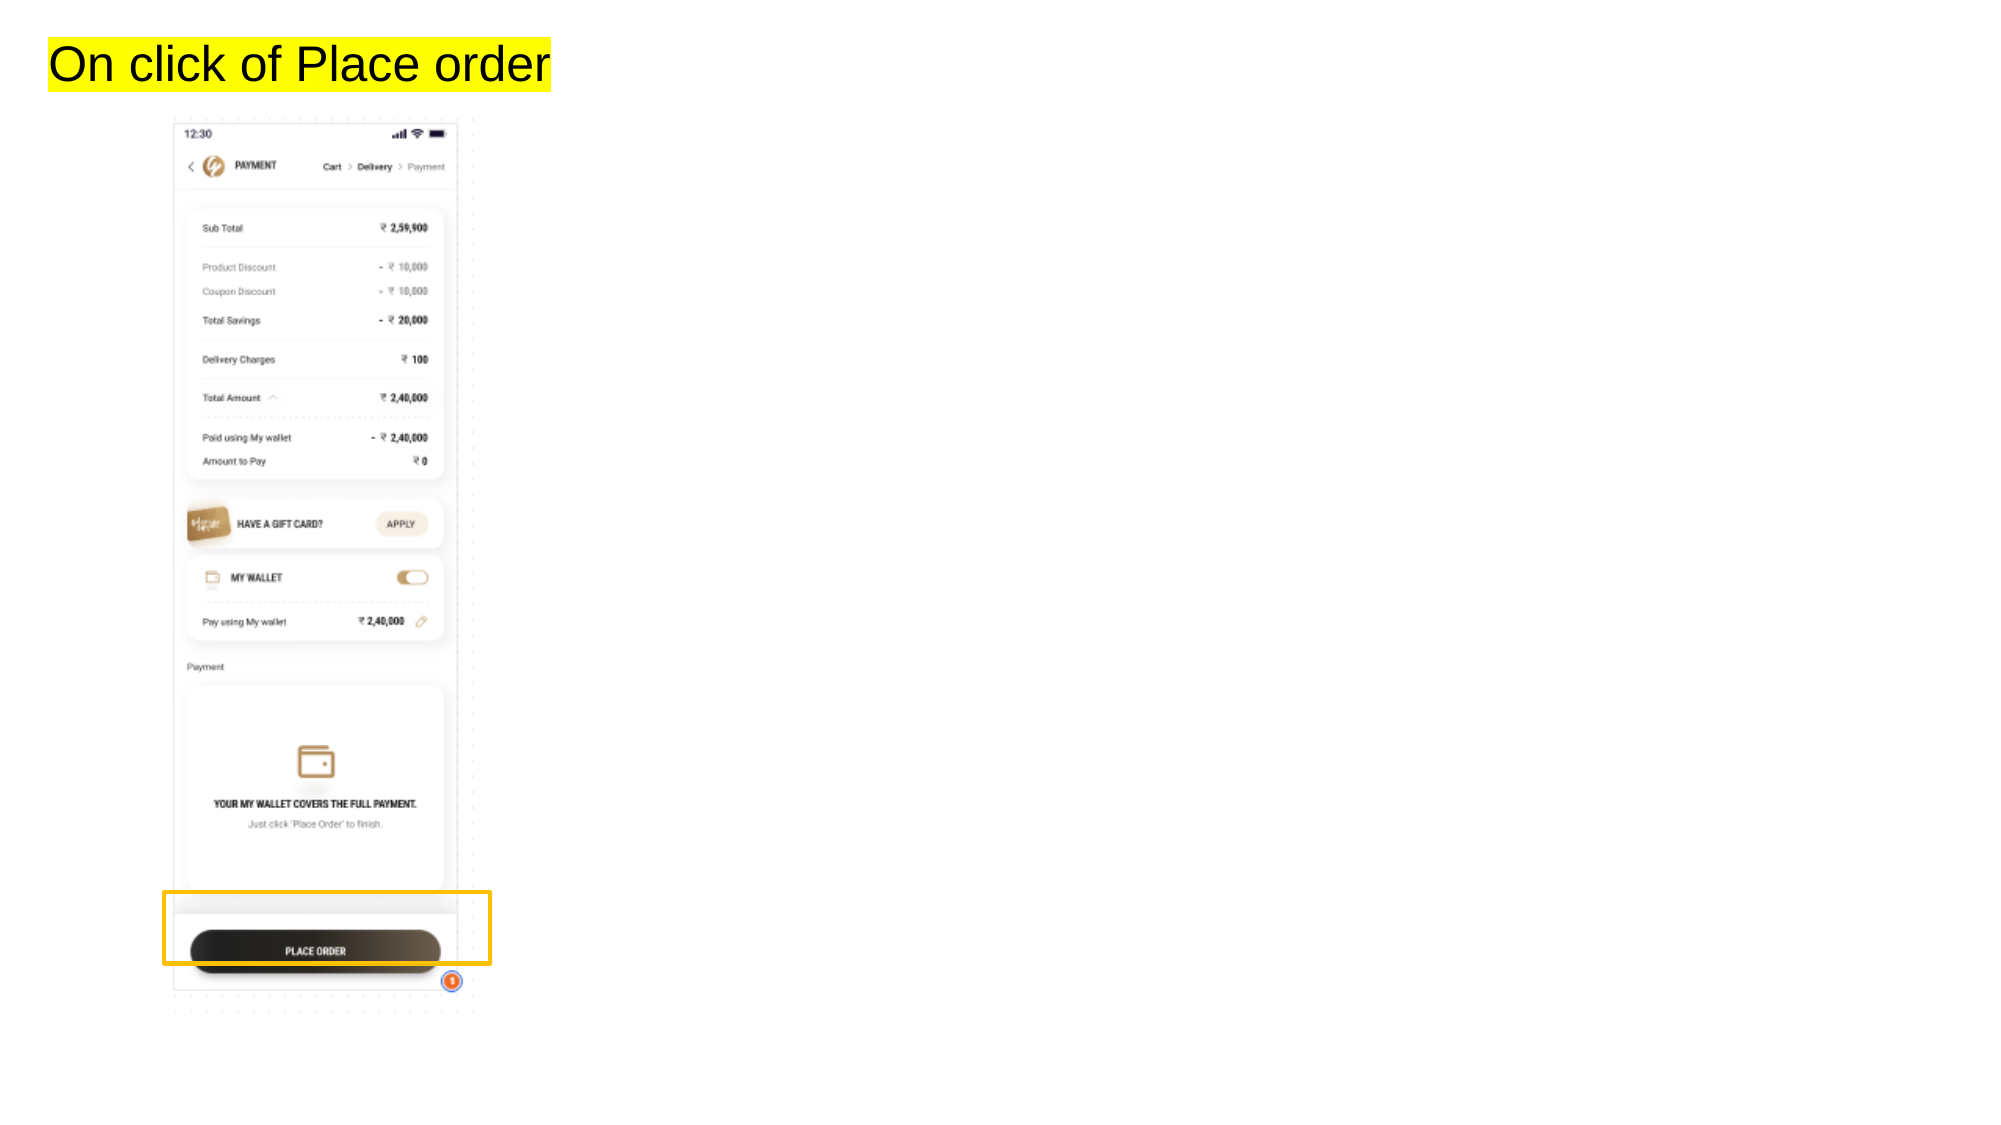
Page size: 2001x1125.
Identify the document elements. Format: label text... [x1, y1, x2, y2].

text_box On click of Place order [33, 24, 1030, 100]
text_box [480, 891, 490, 964]
picture [164, 109, 475, 1016]
